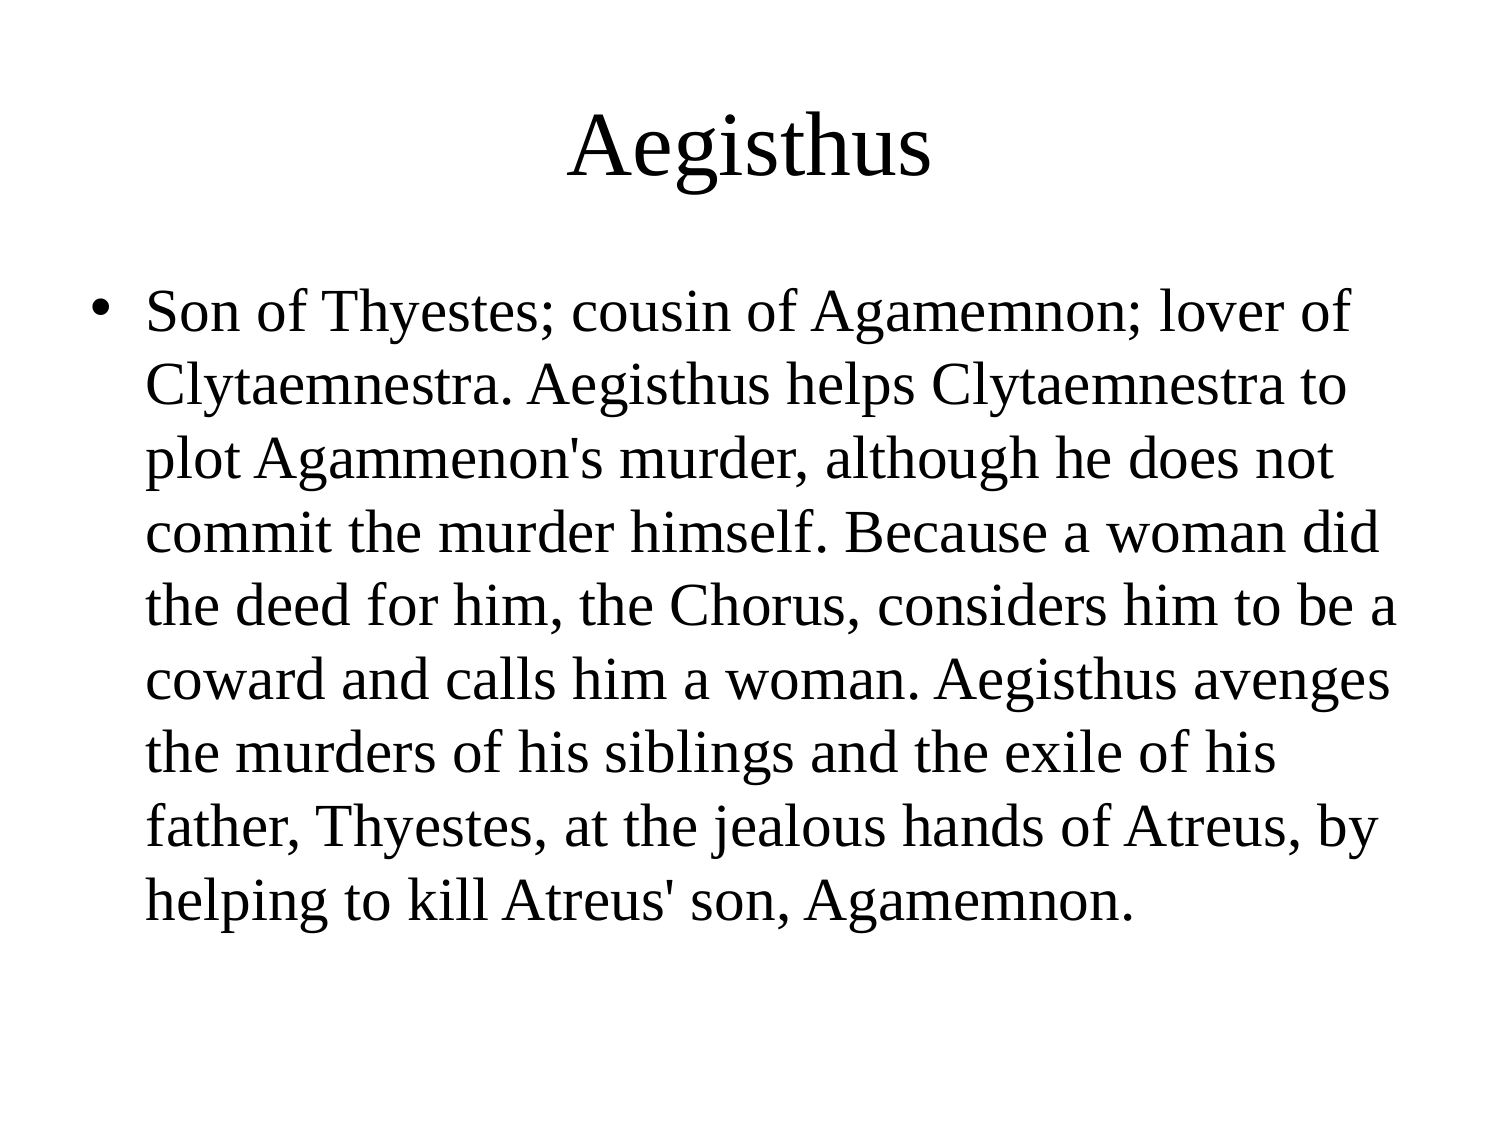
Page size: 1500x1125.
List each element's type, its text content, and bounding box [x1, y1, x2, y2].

title Aegisthus [75, 45, 1425, 233]
list Son of Thyestes; cousin of Agamemnon; lover of Clytaemnestra. Aegisthus helps Clytaemnestra to plot Agammenon's murder, although he does not commit the murder himself. Because a woman did the deed for him, the Chorus, considers him to be a coward and calls him a woman. Aegisthus avenges the murders of his siblings and the exile of his father, Thyestes, at the jealous hands of Atreus, by helping to kill Atreus' son, Agamemnon. [75, 262, 1425, 1005]
